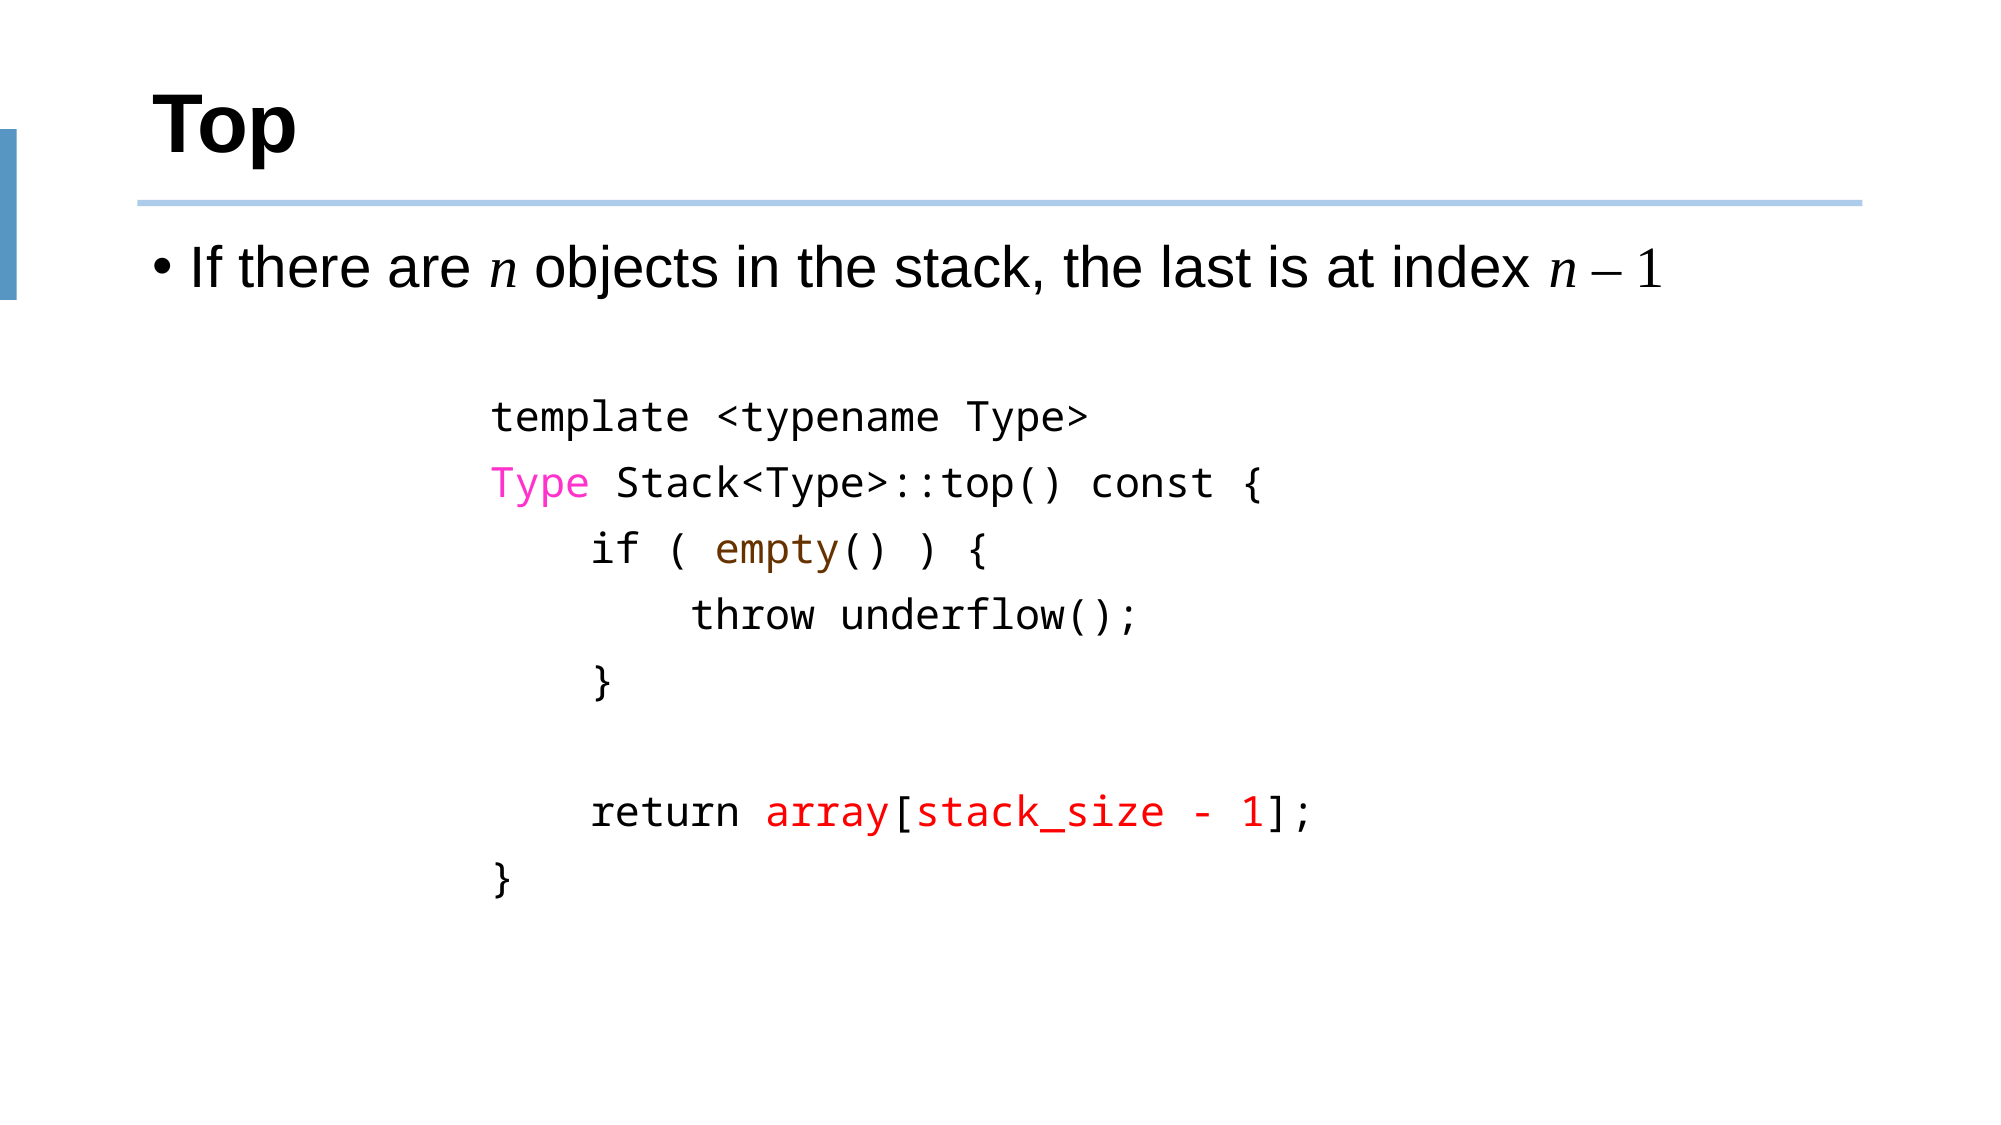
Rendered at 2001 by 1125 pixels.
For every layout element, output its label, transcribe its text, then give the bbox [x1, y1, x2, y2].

list If there are n objects in the stack, the last is at index n – 1 template <typename Type> Type Stack<Type>::top() const { if ( empty() ) { throw underflow(); } return array[stack_size - 1]; } [137, 229, 1863, 1014]
title Top [137, 42, 1863, 208]
